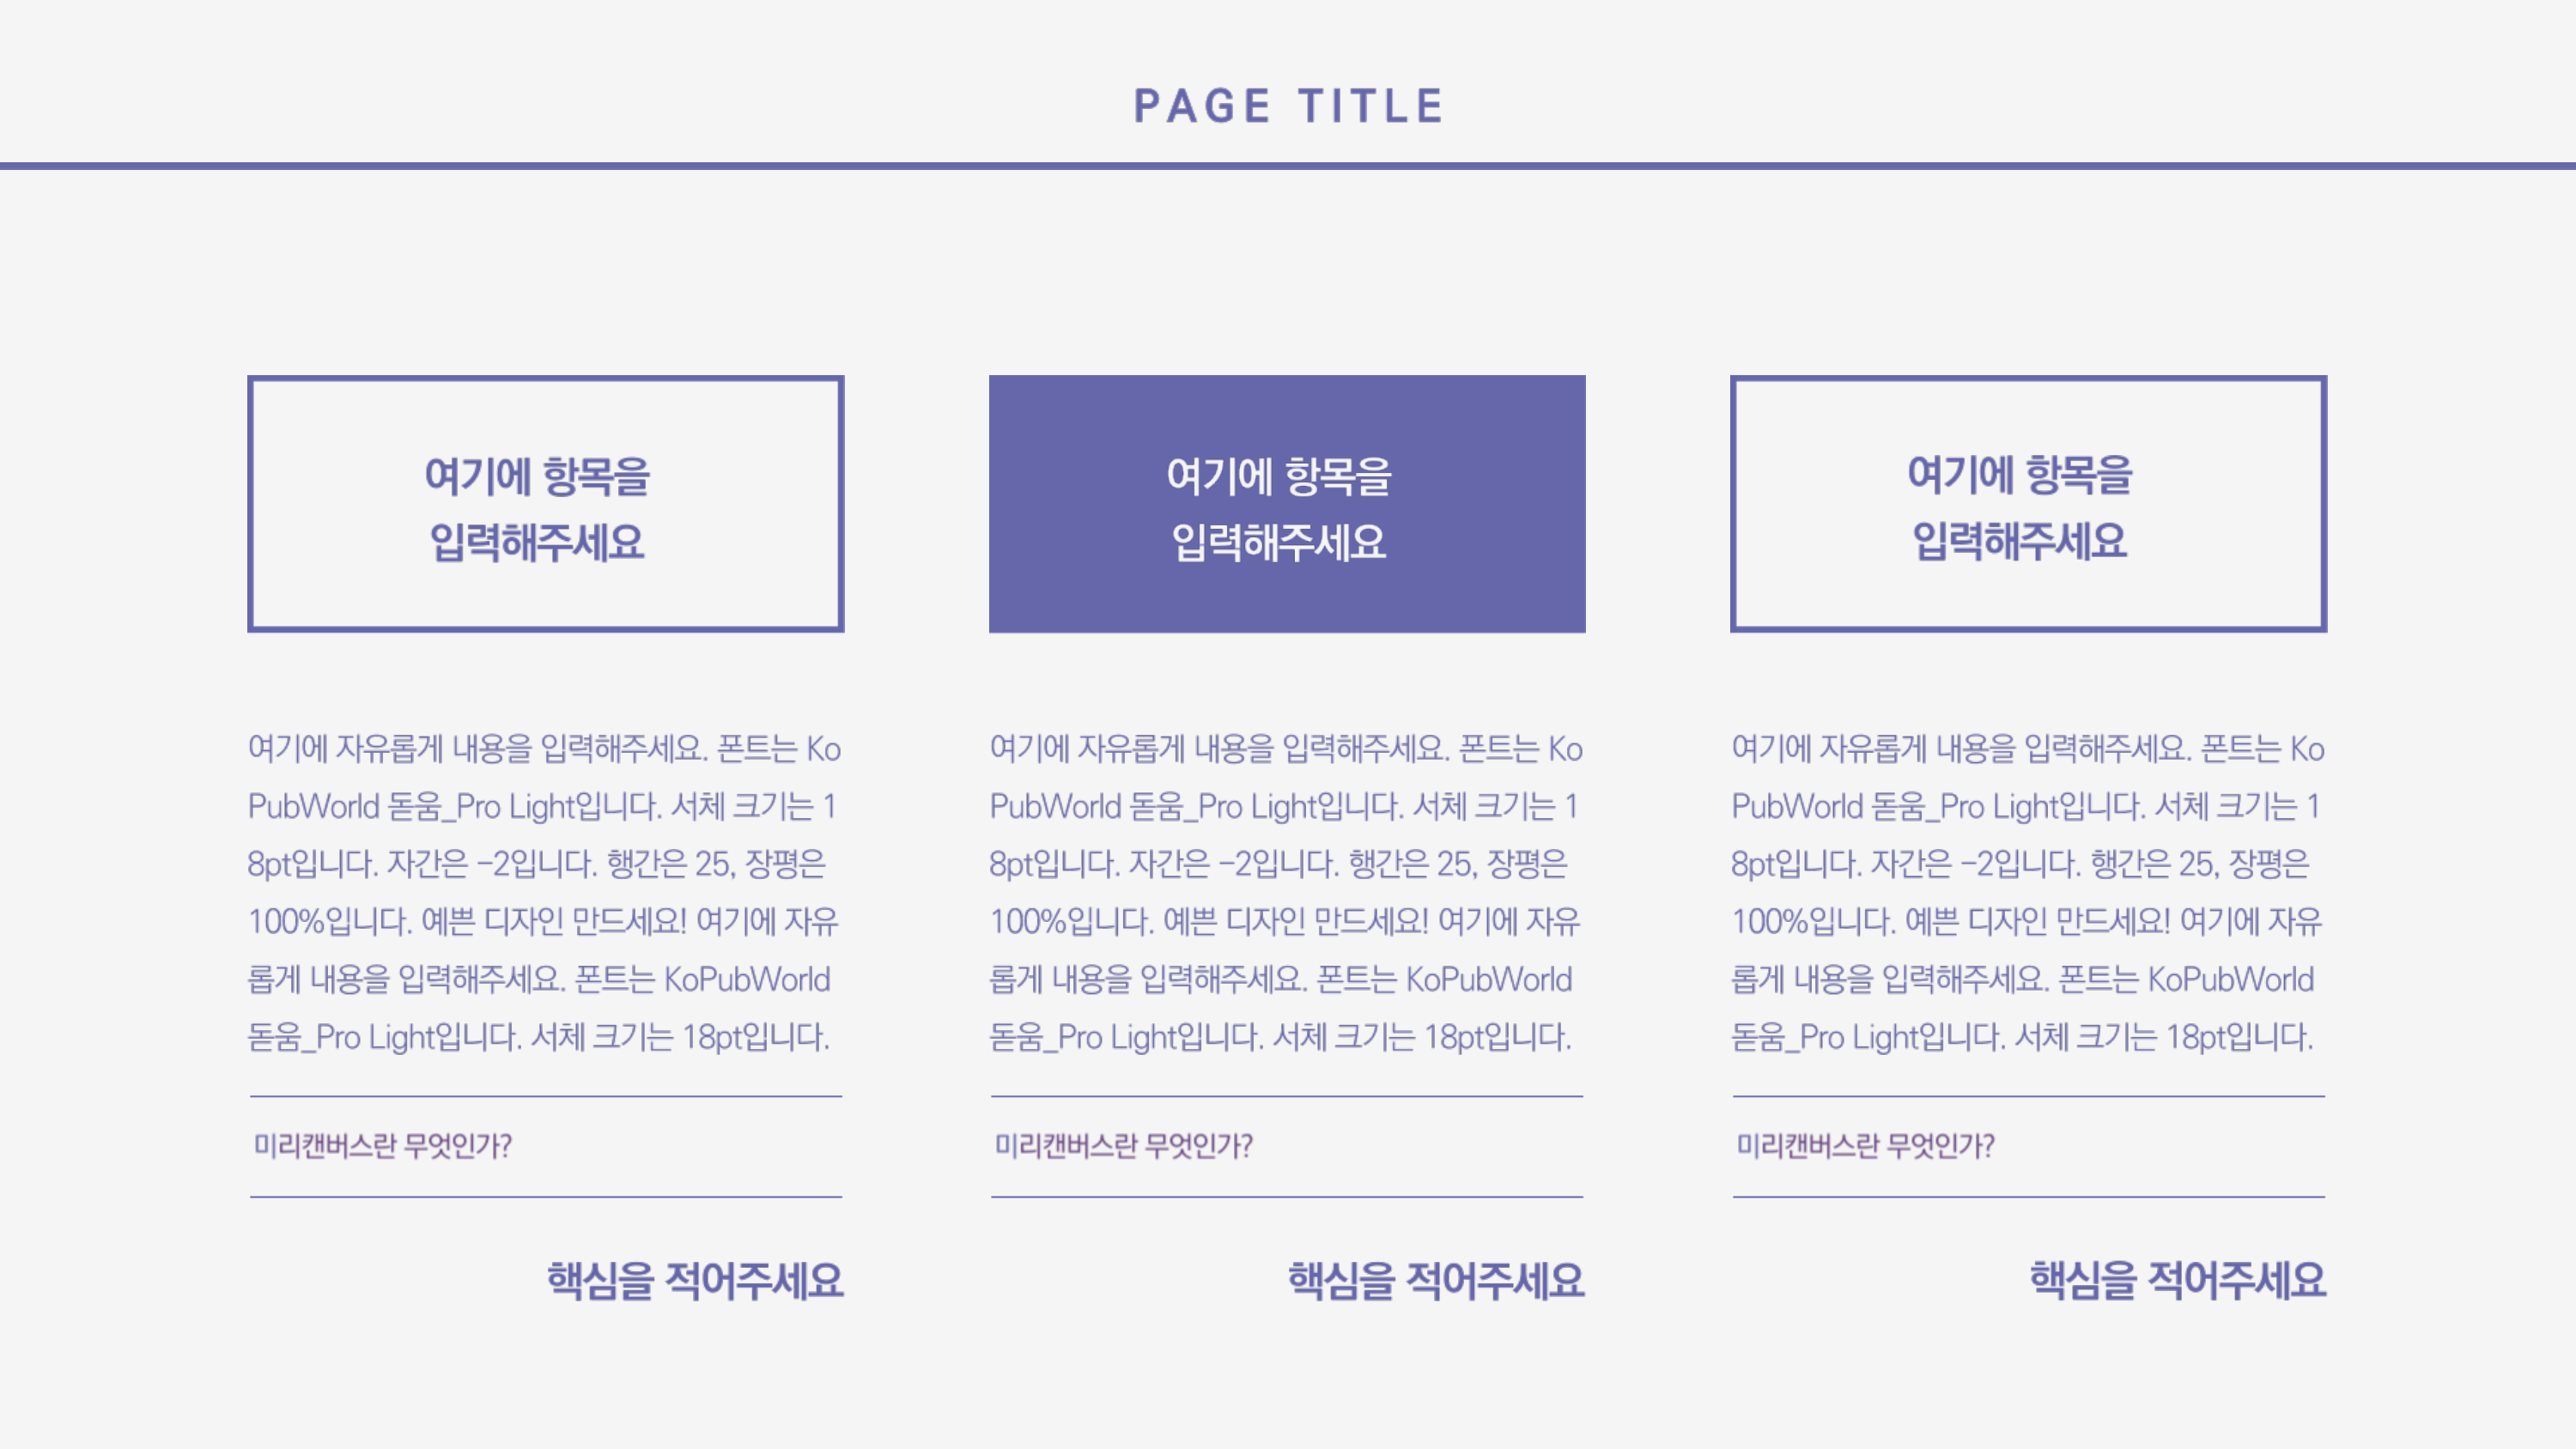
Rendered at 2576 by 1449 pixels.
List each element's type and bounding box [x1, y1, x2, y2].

picture [289, 442, 670, 583]
picture [884, 71, 1460, 142]
text_box [1730, 375, 2328, 635]
text_box [988, 375, 1587, 635]
picture [1771, 442, 2155, 581]
picture [0, 722, 2576, 1340]
text_box [247, 375, 845, 635]
text_box [0, 162, 2576, 170]
picture [1030, 442, 1412, 583]
